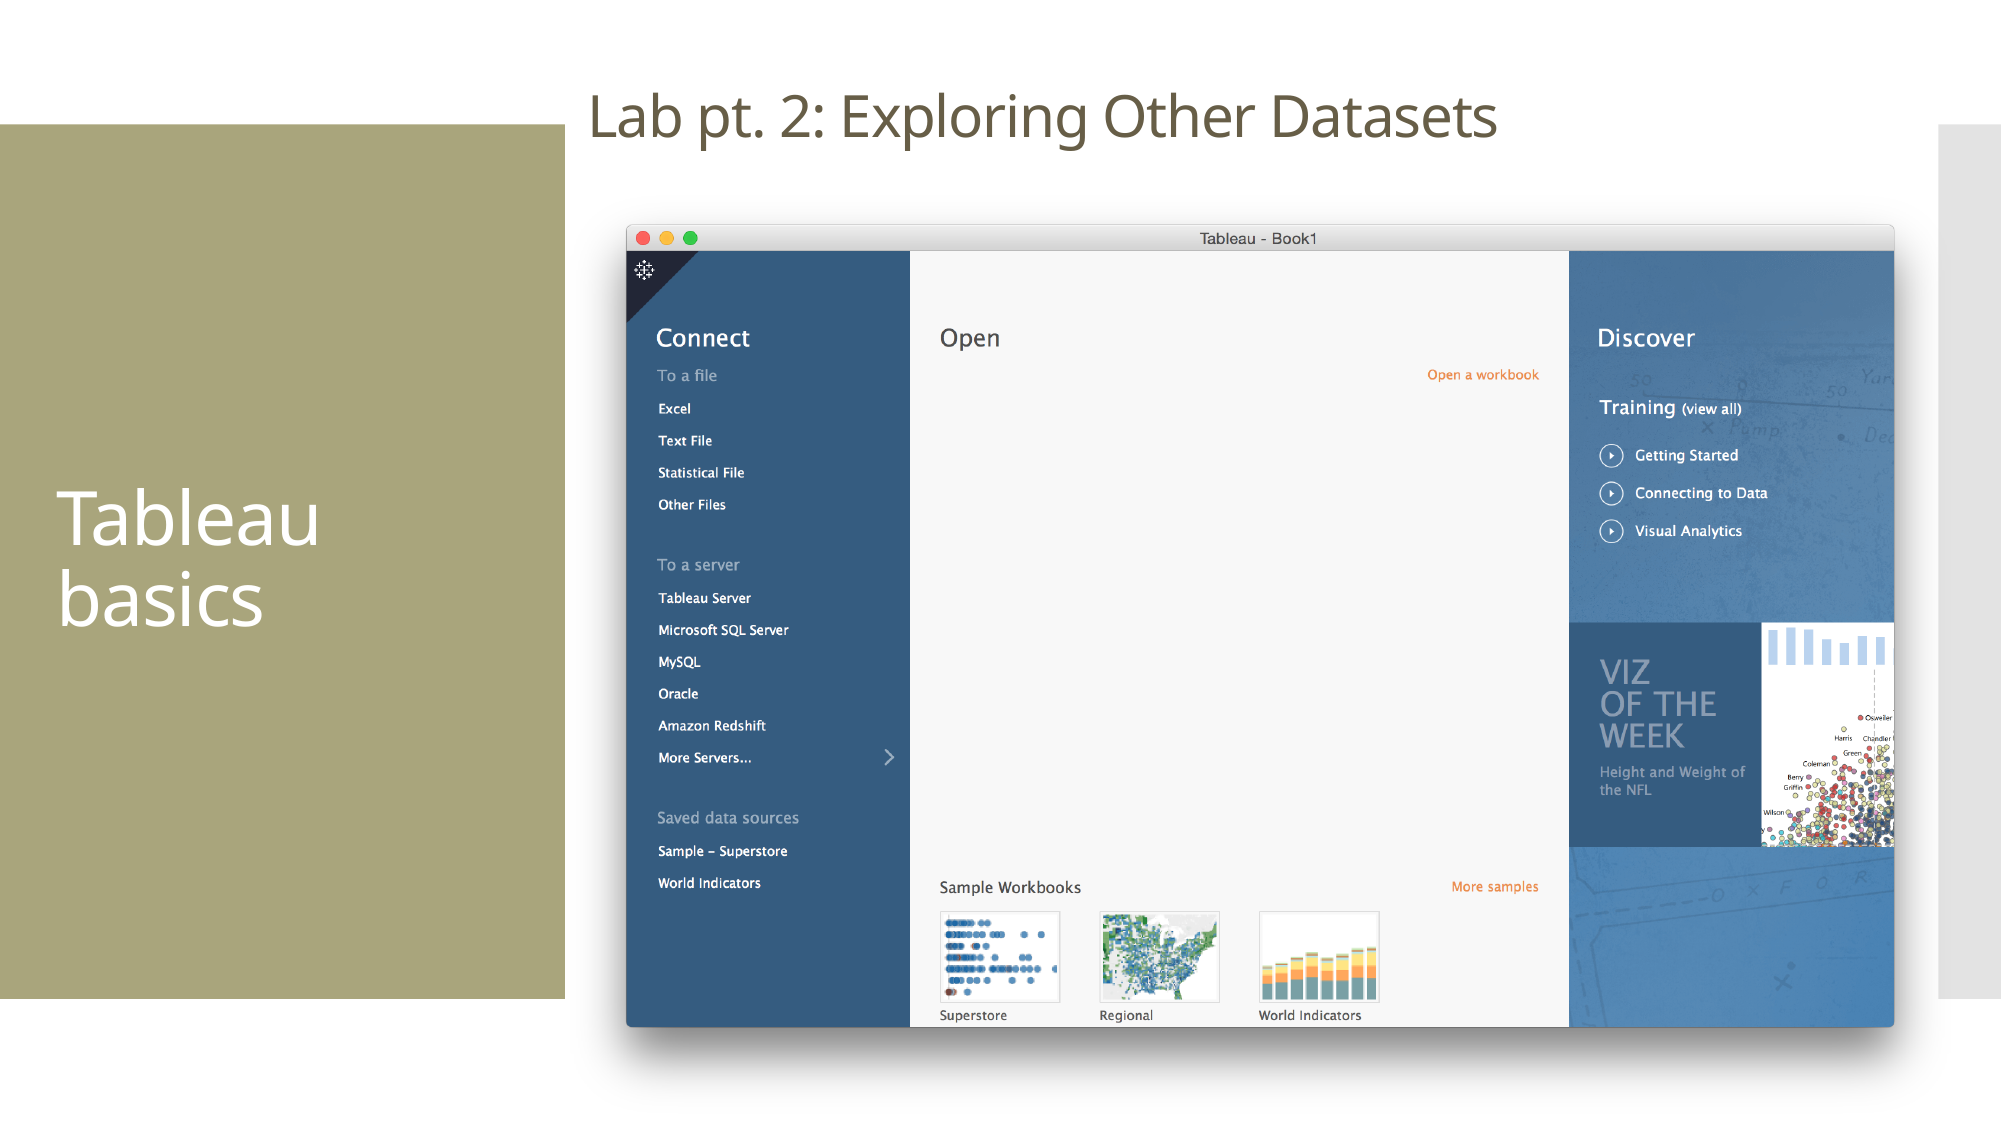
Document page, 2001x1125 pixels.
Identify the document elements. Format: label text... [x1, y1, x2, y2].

text_box Tableau basics [41, 184, 525, 940]
picture [559, 187, 1960, 1121]
title Lab pt. 2: Exploring Other Datasets [572, 37, 1923, 187]
